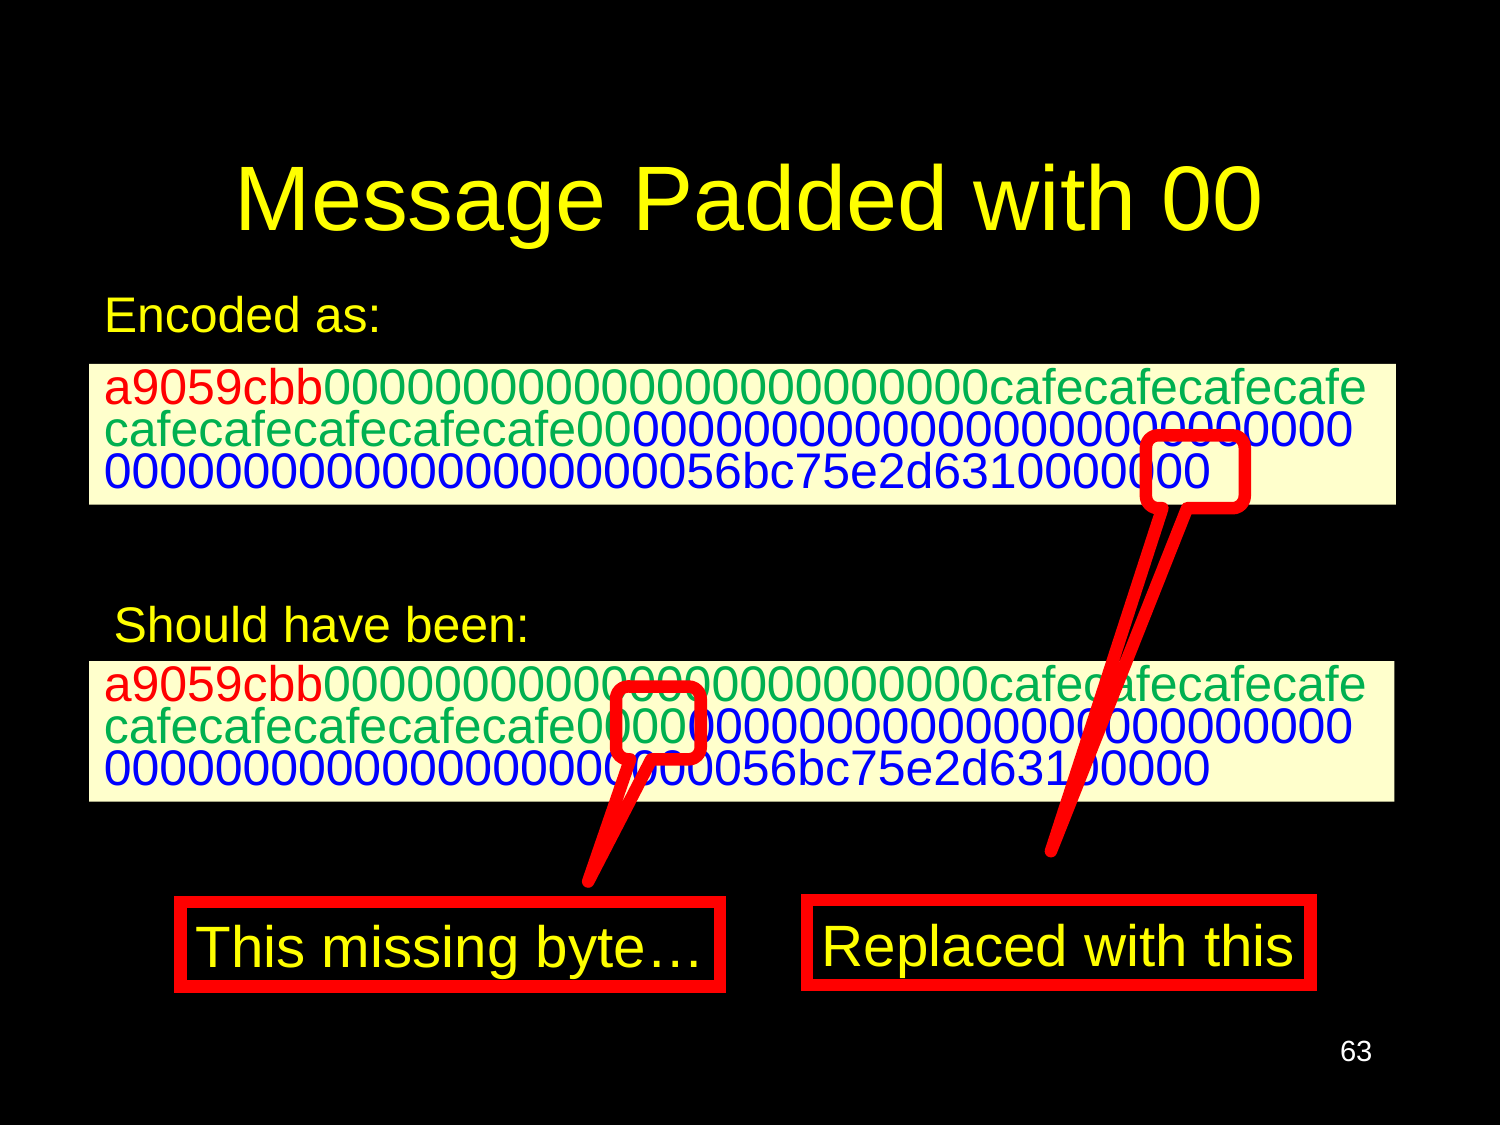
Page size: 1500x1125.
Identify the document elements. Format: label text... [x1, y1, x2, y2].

title Message Padded with 00 [112, 99, 1388, 288]
text_box Replaced with this [806, 900, 1311, 985]
slide_number 63 [1074, 1024, 1388, 1101]
text_box [588, 686, 701, 882]
text_box This missing byte… [180, 902, 720, 987]
text_box Encoded as: [89, 274, 569, 350]
text_box Should have been: [98, 585, 546, 660]
text_box [1050, 435, 1245, 852]
text_box a9059cbb000000000000000000000000cafecafecafecafecafecafecafecafecafe000000000000000000000000000000000000000000000000056bc75e2d6310000000 [89, 363, 1396, 505]
text_box a9059cbb000000000000000000000000cafecafecafecafecafecafecafecafecafe00000000000000000000000000000000000000000000000000056bc75e2d63100000 [89, 661, 1112, 802]
text_box a9059cbb000000000000000000000000cafecafecafecafecafecafecafecafecafe00000000000000000000000000000000000000000000000000056bc75e2d63100000 [1071, 661, 1395, 802]
